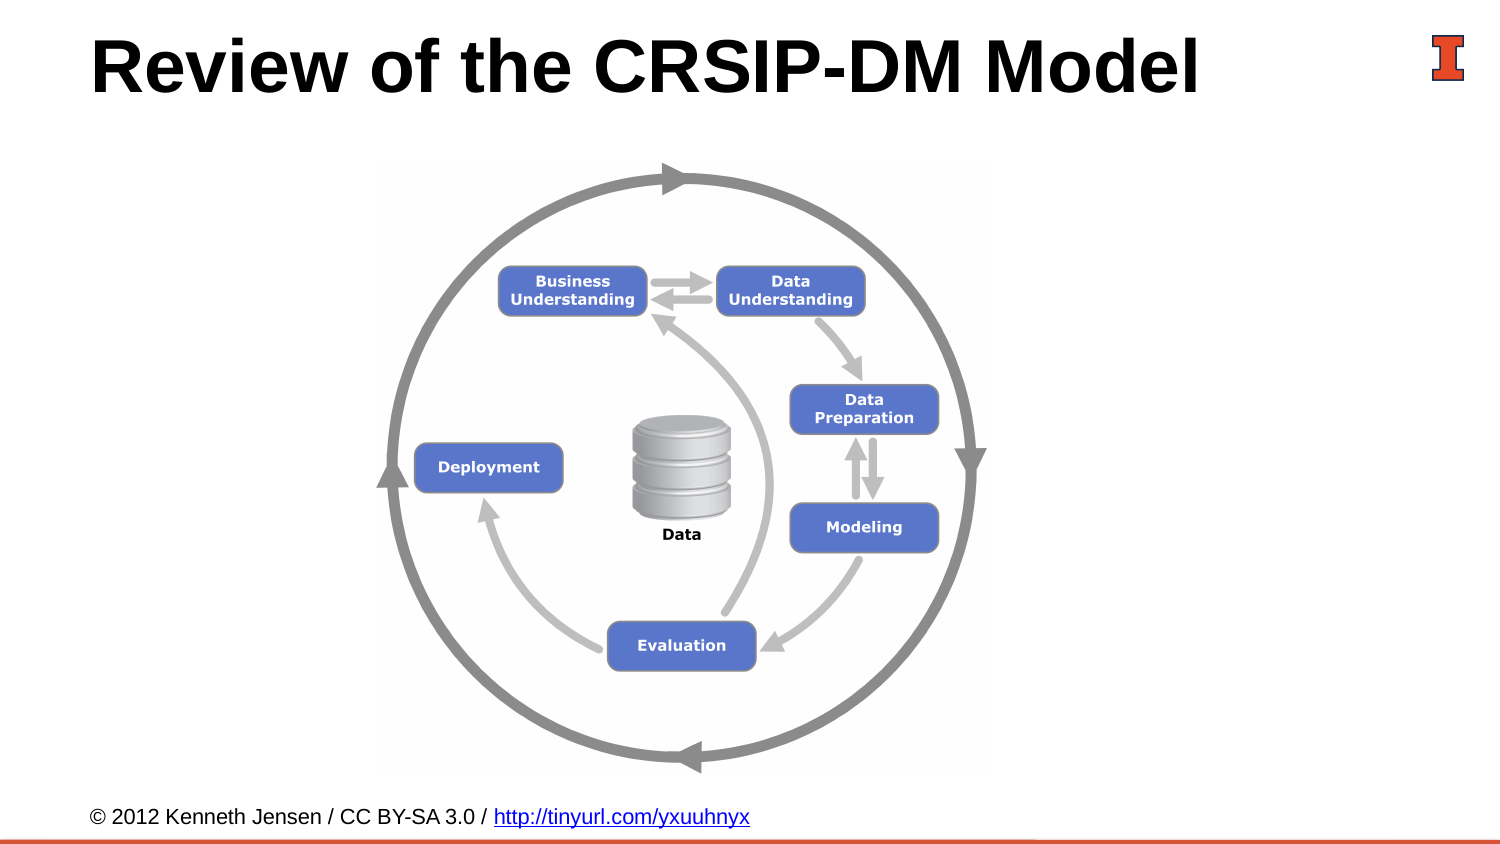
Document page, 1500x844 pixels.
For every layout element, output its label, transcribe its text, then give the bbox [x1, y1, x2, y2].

list © 2012 Kenneth Jensen / CC BY-SA 3.0 / http://tinyurl.com/yxuuhnyx [75, 795, 1404, 844]
picture [1432, 35, 1464, 81]
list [376, 162, 987, 775]
title Review of the CRSIP-DM Model [75, 10, 1404, 119]
